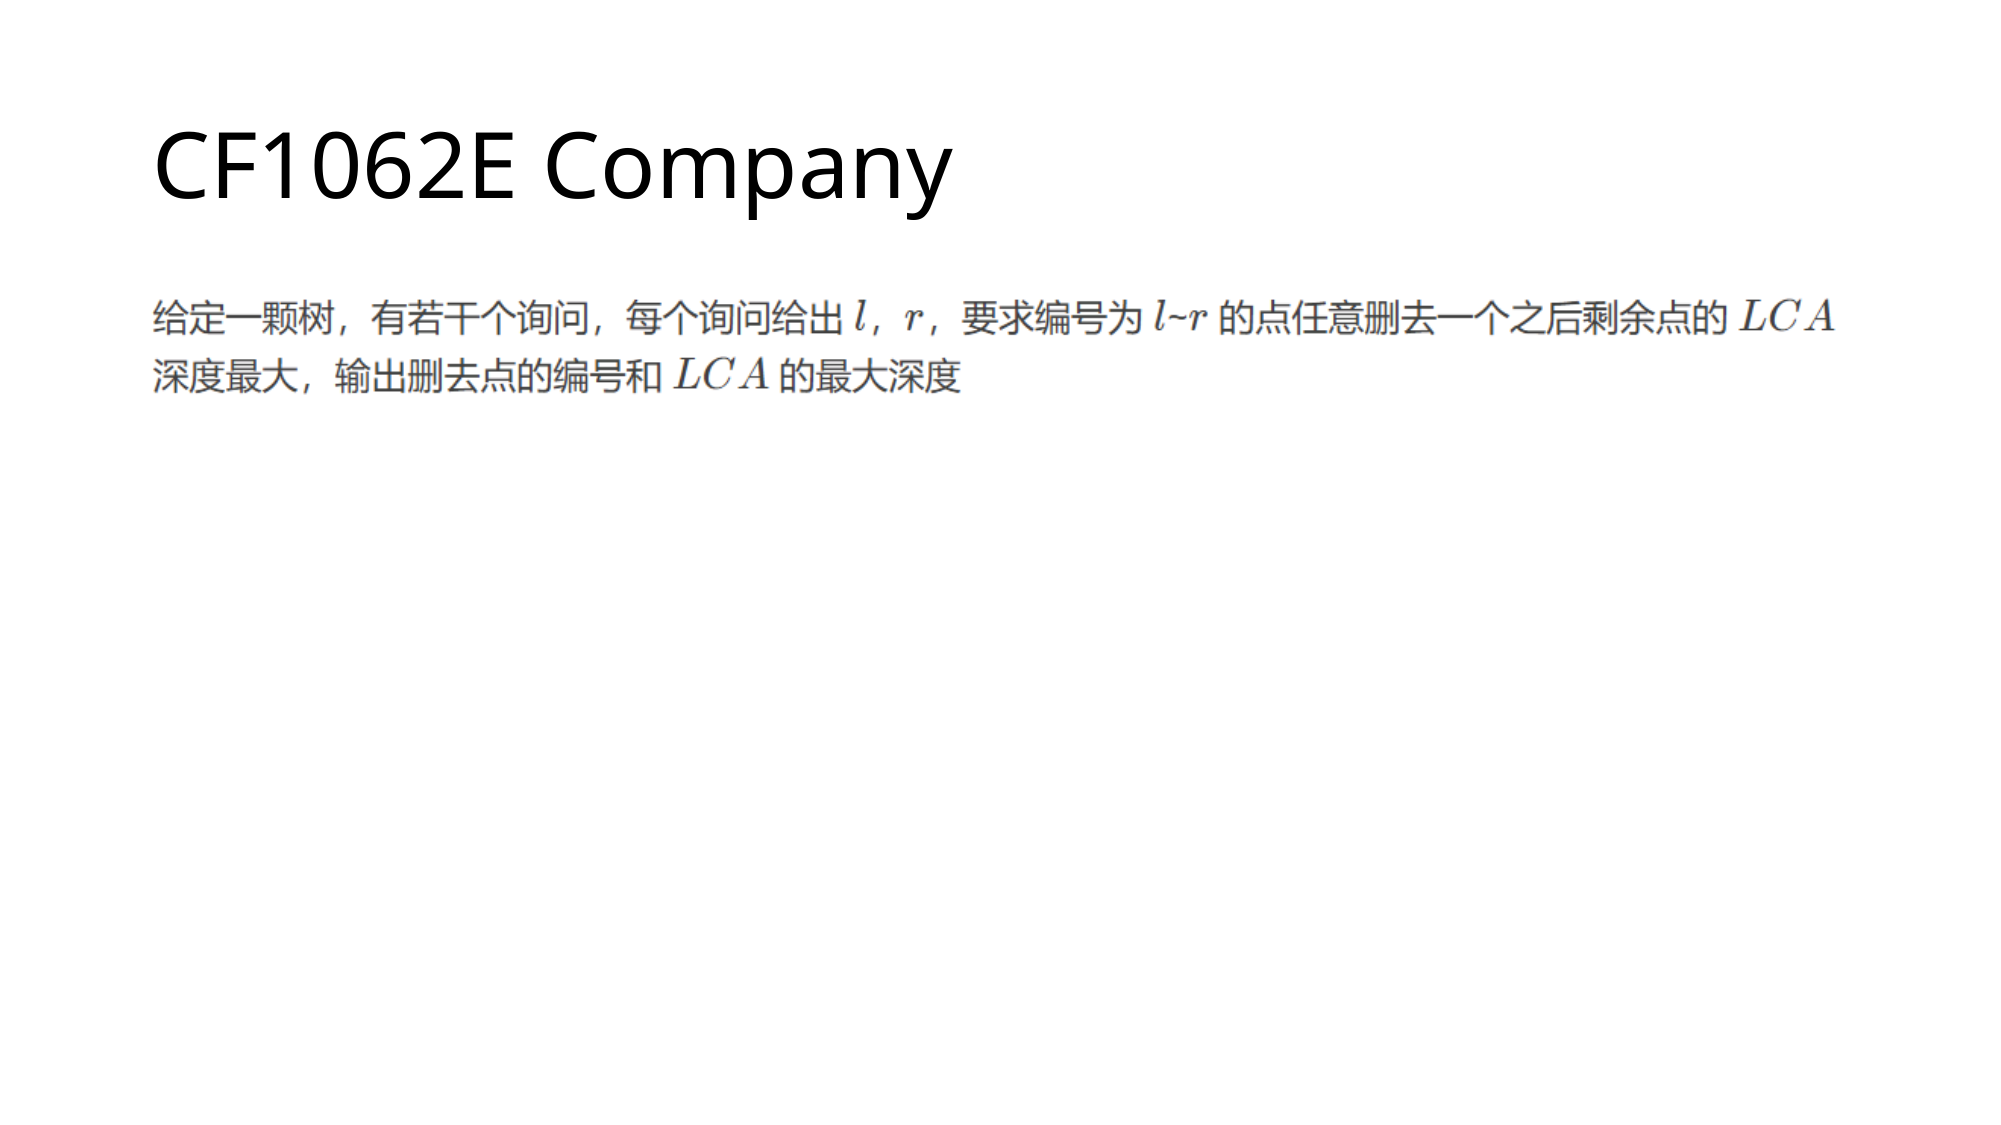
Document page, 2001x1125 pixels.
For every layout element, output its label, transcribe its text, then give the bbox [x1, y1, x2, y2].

title CF1062E Company [137, 59, 1863, 277]
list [137, 277, 1863, 407]
